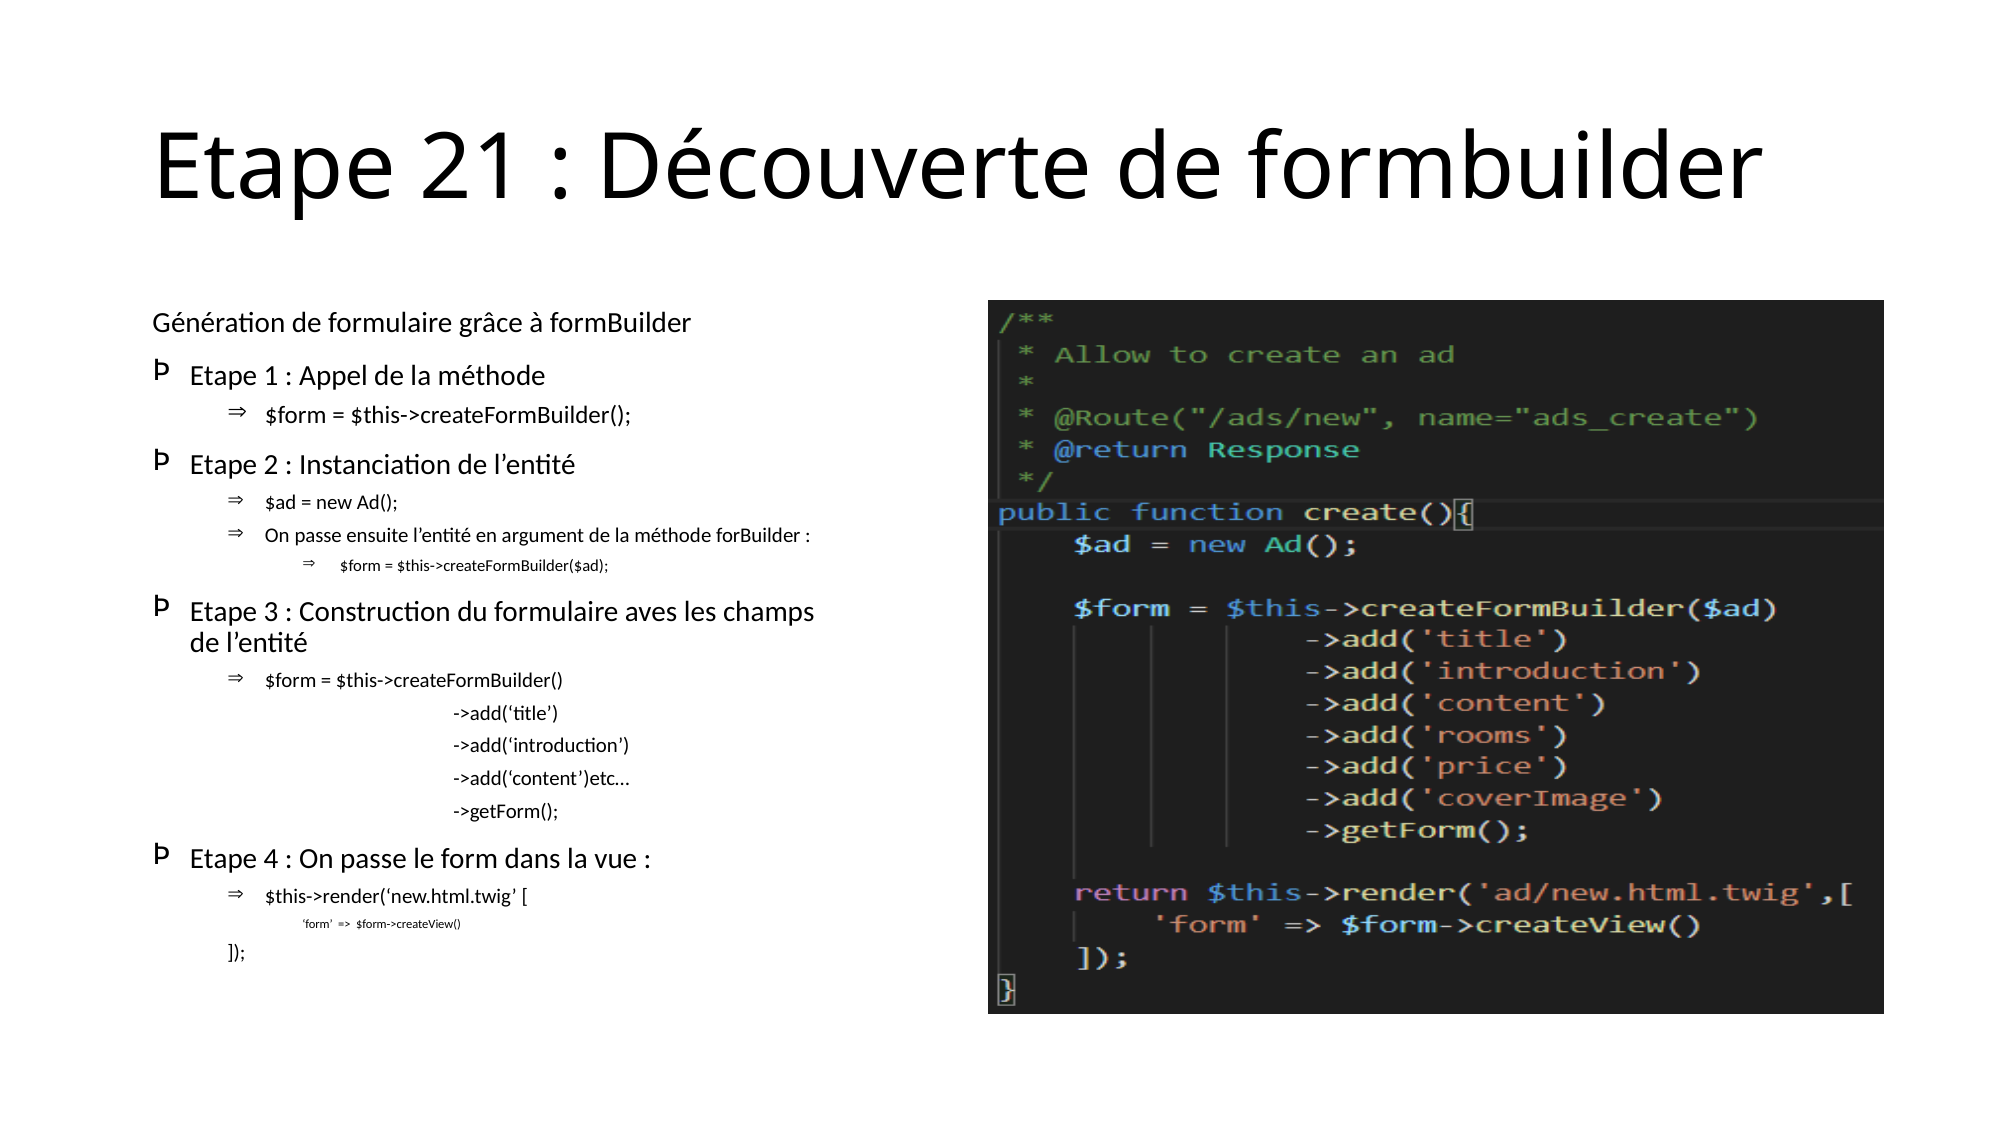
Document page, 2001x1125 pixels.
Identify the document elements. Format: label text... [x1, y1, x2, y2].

picture [988, 300, 1884, 1014]
title Etape 21 : Découverte de formbuilder [137, 59, 1863, 278]
text_box Génération de formulaire grâce à formBuilder Etape 1 : Appel de la méthode $form = $this->createFormBuilder(); Etape 2 : Instanciation de l’entité $ad = new Ad(); On passe ensuite l’entité en argument de la méthode forBuilder : $form = $this->createFormBuilder($ad); Etape 3 : Construction du formulaire aves les champs de l’entité $form = $this->createFormBuilder() ->add(‘title’) ->add(‘introduction’) ->add(‘content’)etc… ->getForm(); Etape 4 : On passe le form dans la vue : $this->render(‘new.html.twig’ [ ‘form’ => $form->createView() ]); [137, 300, 858, 1014]
